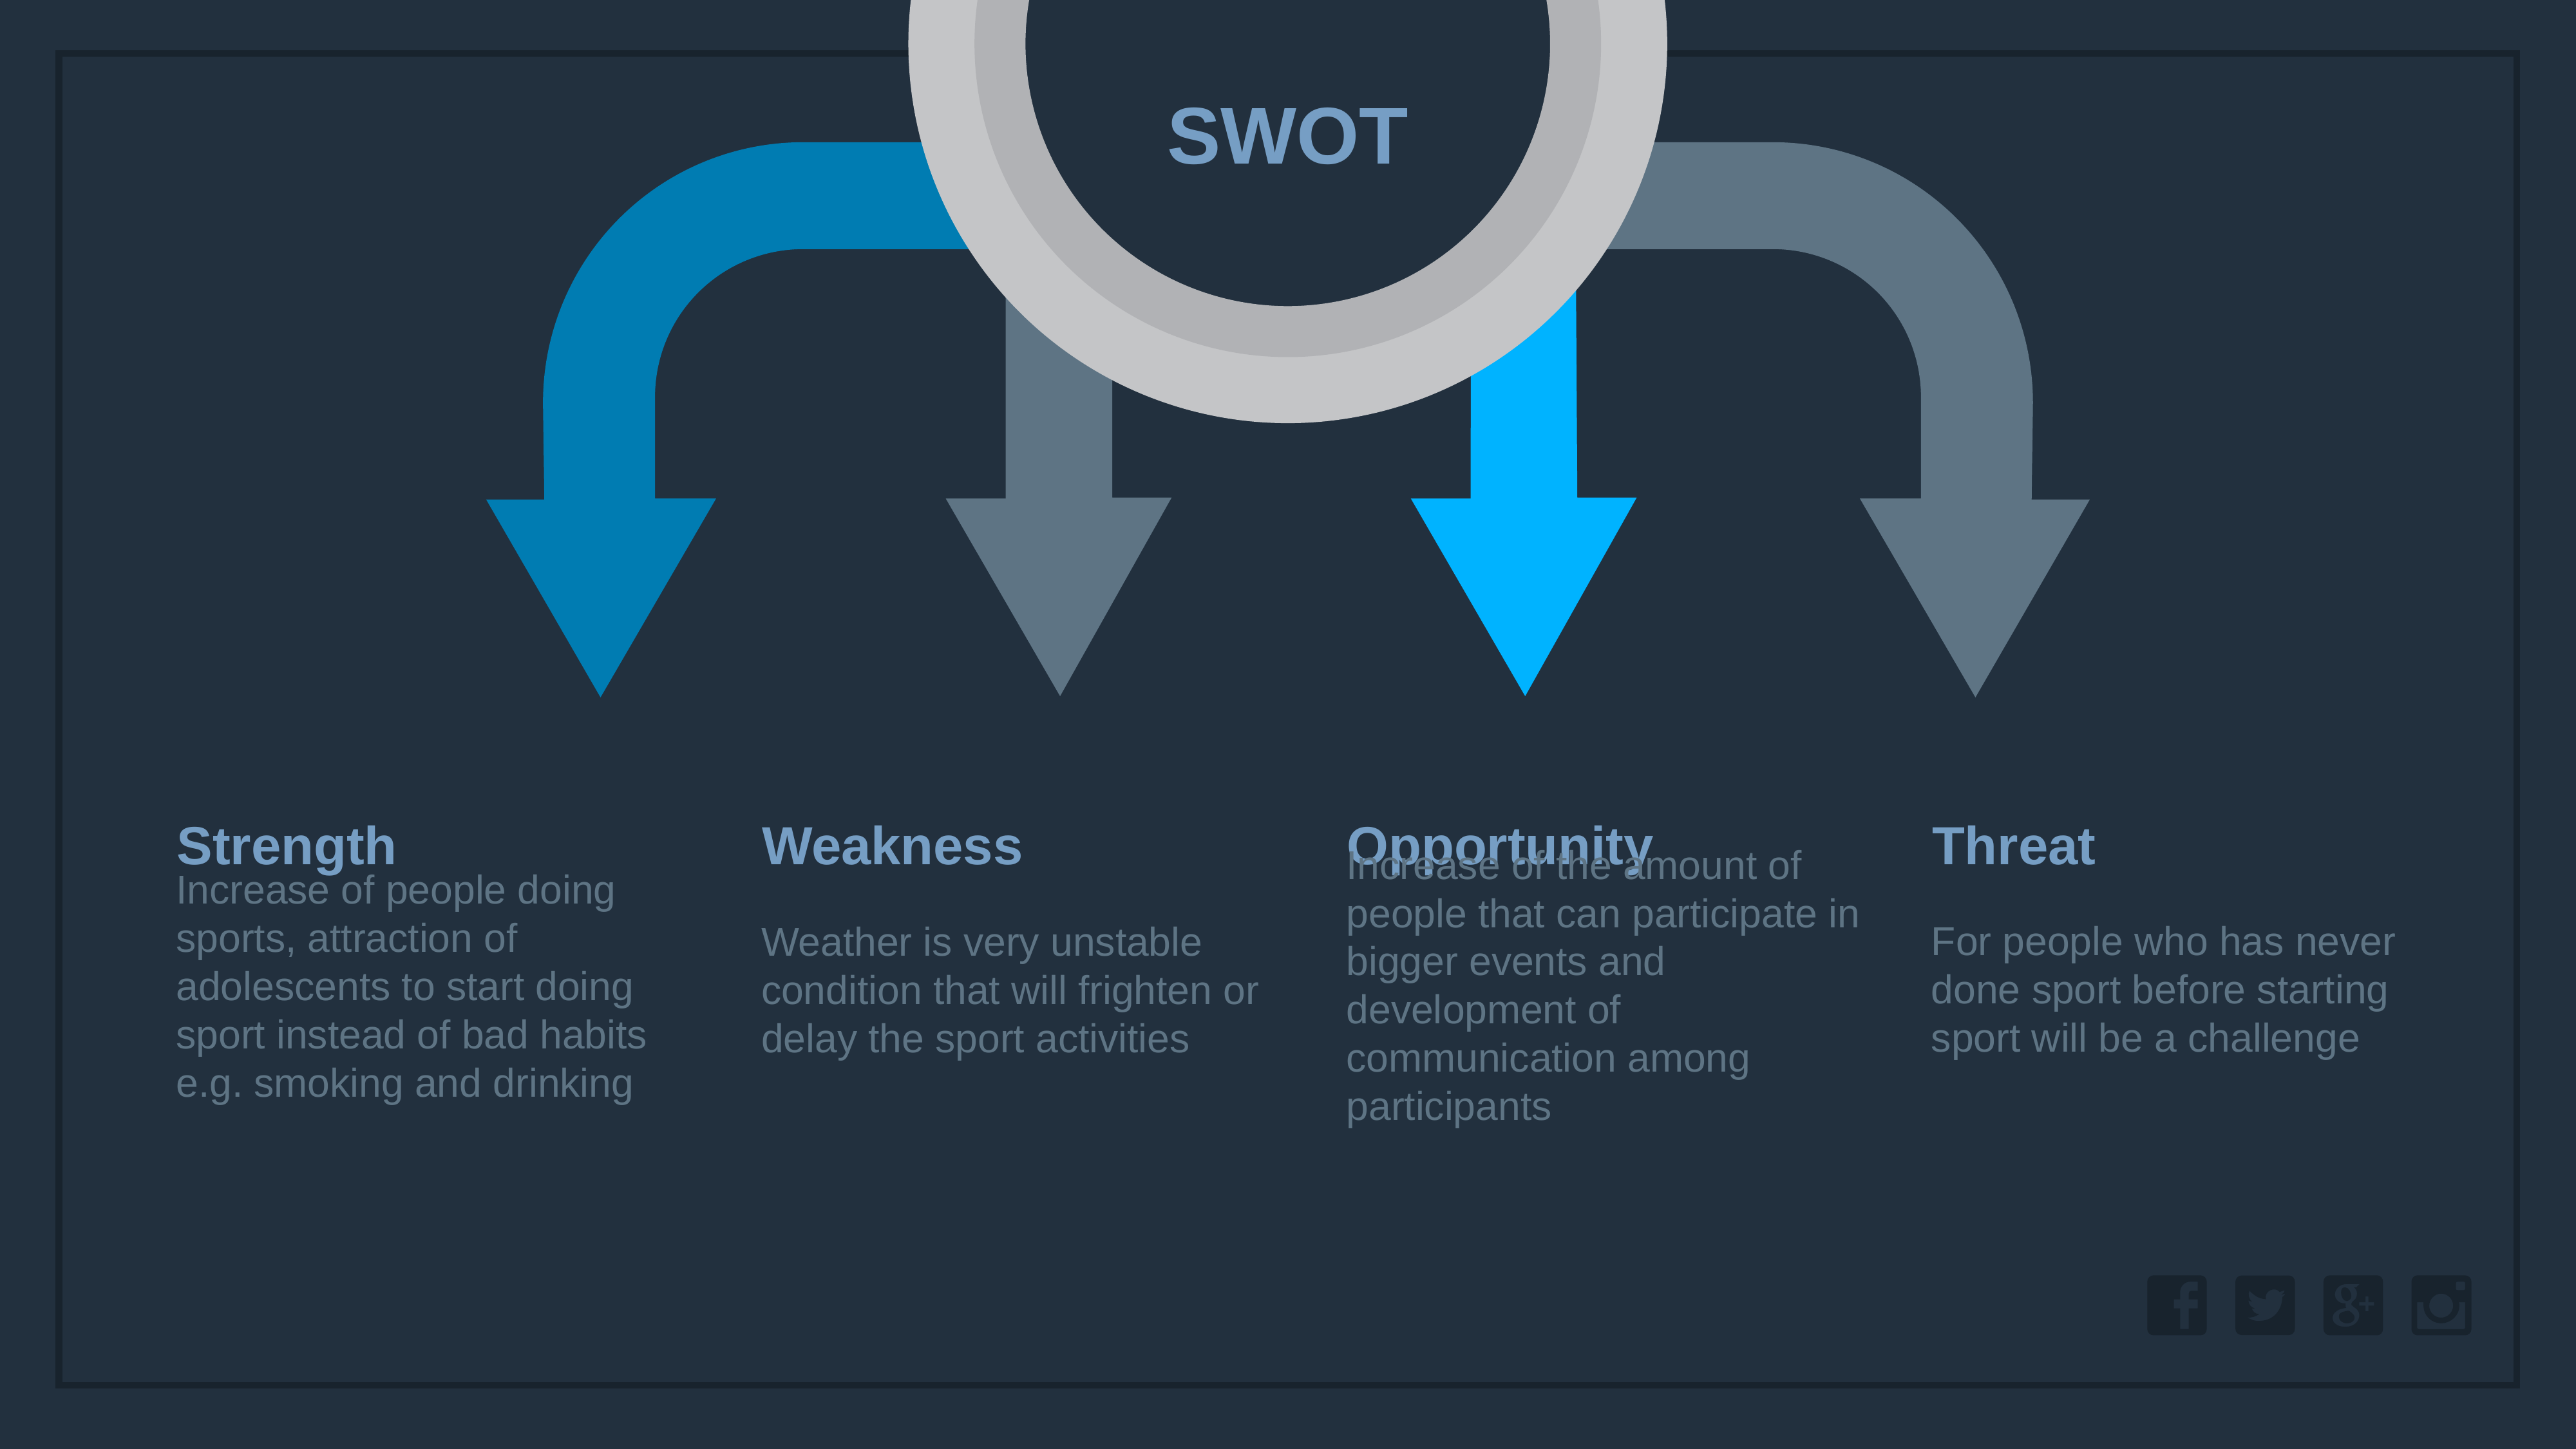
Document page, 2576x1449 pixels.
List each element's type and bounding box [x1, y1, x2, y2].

text_box [1340, 805, 1872, 1136]
text_box [1926, 805, 2457, 1066]
text_box [486, 0, 2090, 698]
text_box [755, 805, 1287, 1067]
text_box [171, 805, 702, 1112]
